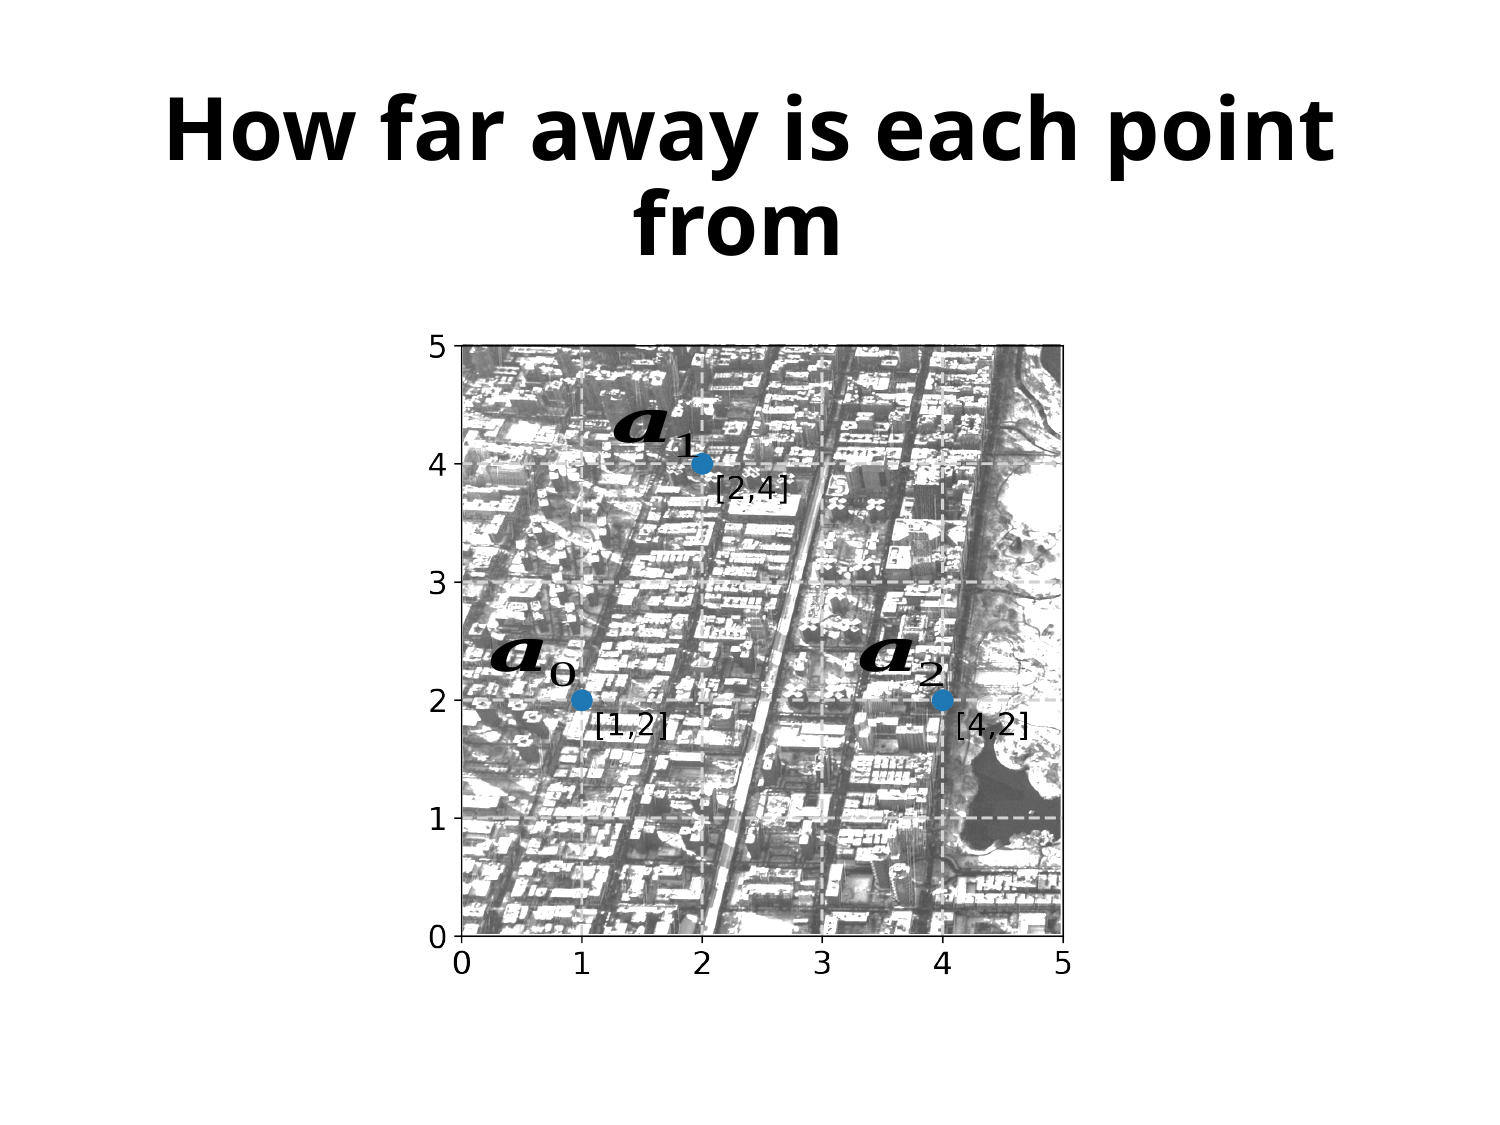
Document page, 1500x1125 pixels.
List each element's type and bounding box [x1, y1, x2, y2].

list [393, 299, 1107, 1014]
